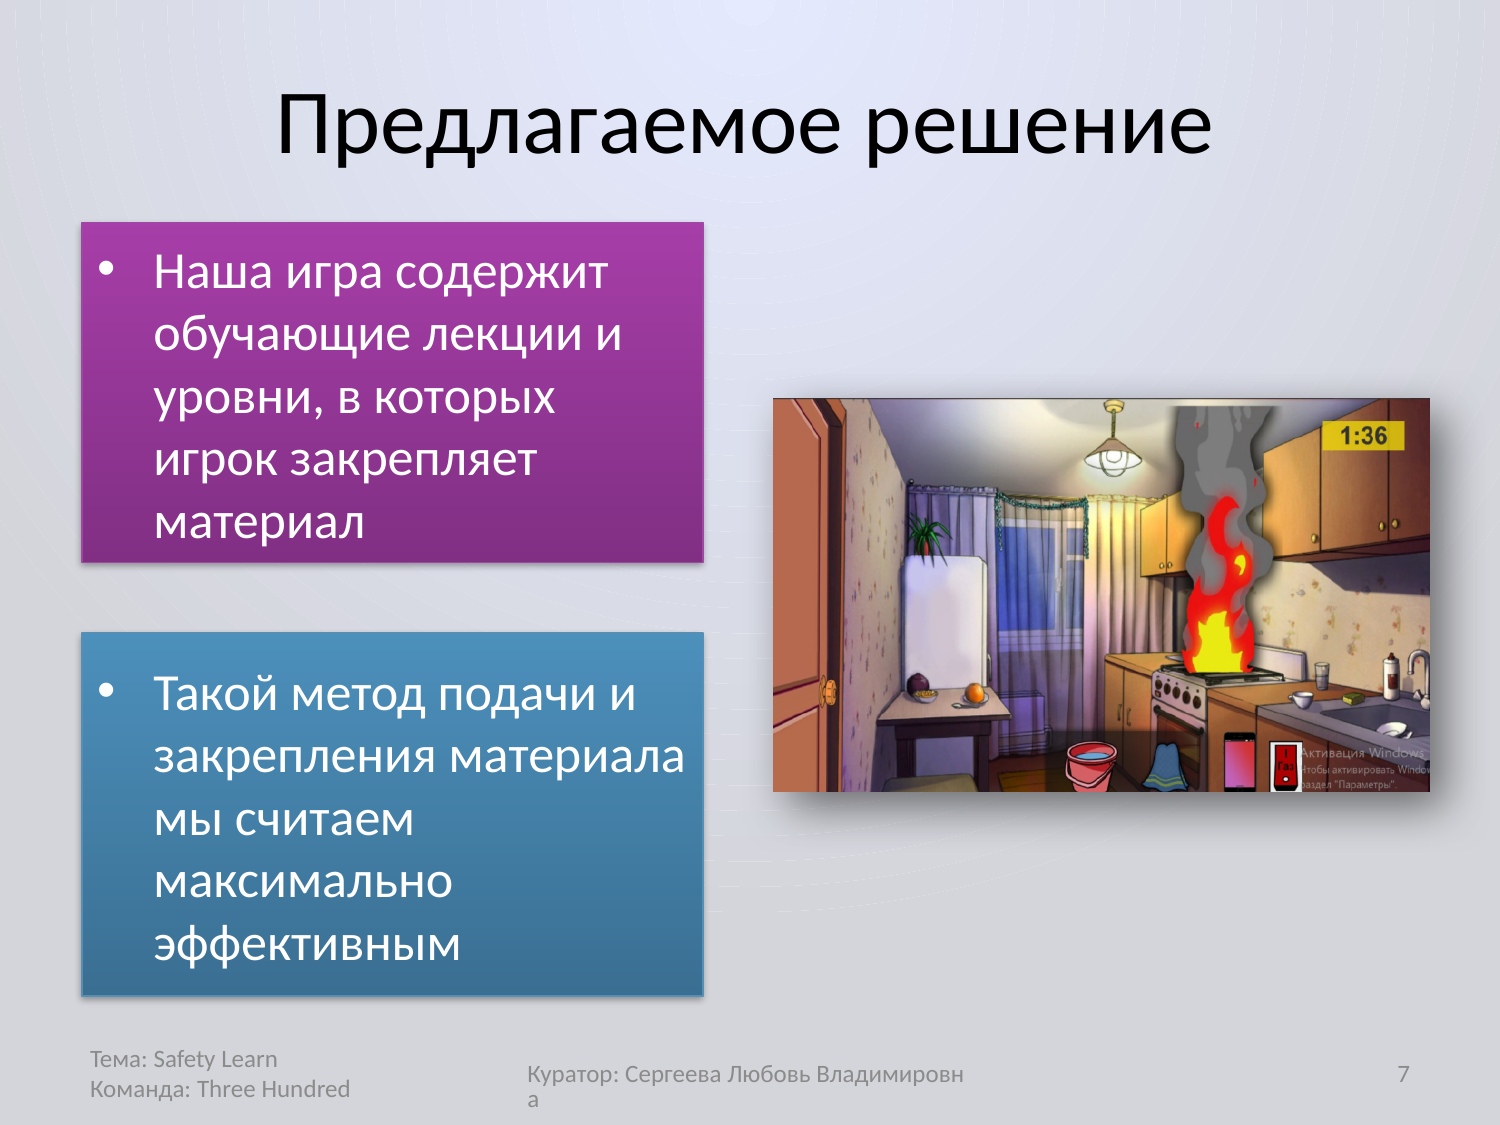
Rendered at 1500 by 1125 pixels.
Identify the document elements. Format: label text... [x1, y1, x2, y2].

footer Куратор: Сергеева Любовь Владимировна [512, 1042, 988, 1103]
title Предлагаемое решение [70, 23, 1421, 211]
slide_number Тема: Safety Learn Команда: Three Hundred [75, 1042, 425, 1103]
picture [773, 398, 1430, 792]
text_box Такой метод подачи и закрепления материала мы считаем максимально эффективным [81, 632, 704, 997]
slide_number 7 [1074, 1042, 1425, 1103]
list Наша игра содержит обучающие лекции и уровни, в которых игрок закрепляет материал [81, 222, 704, 563]
